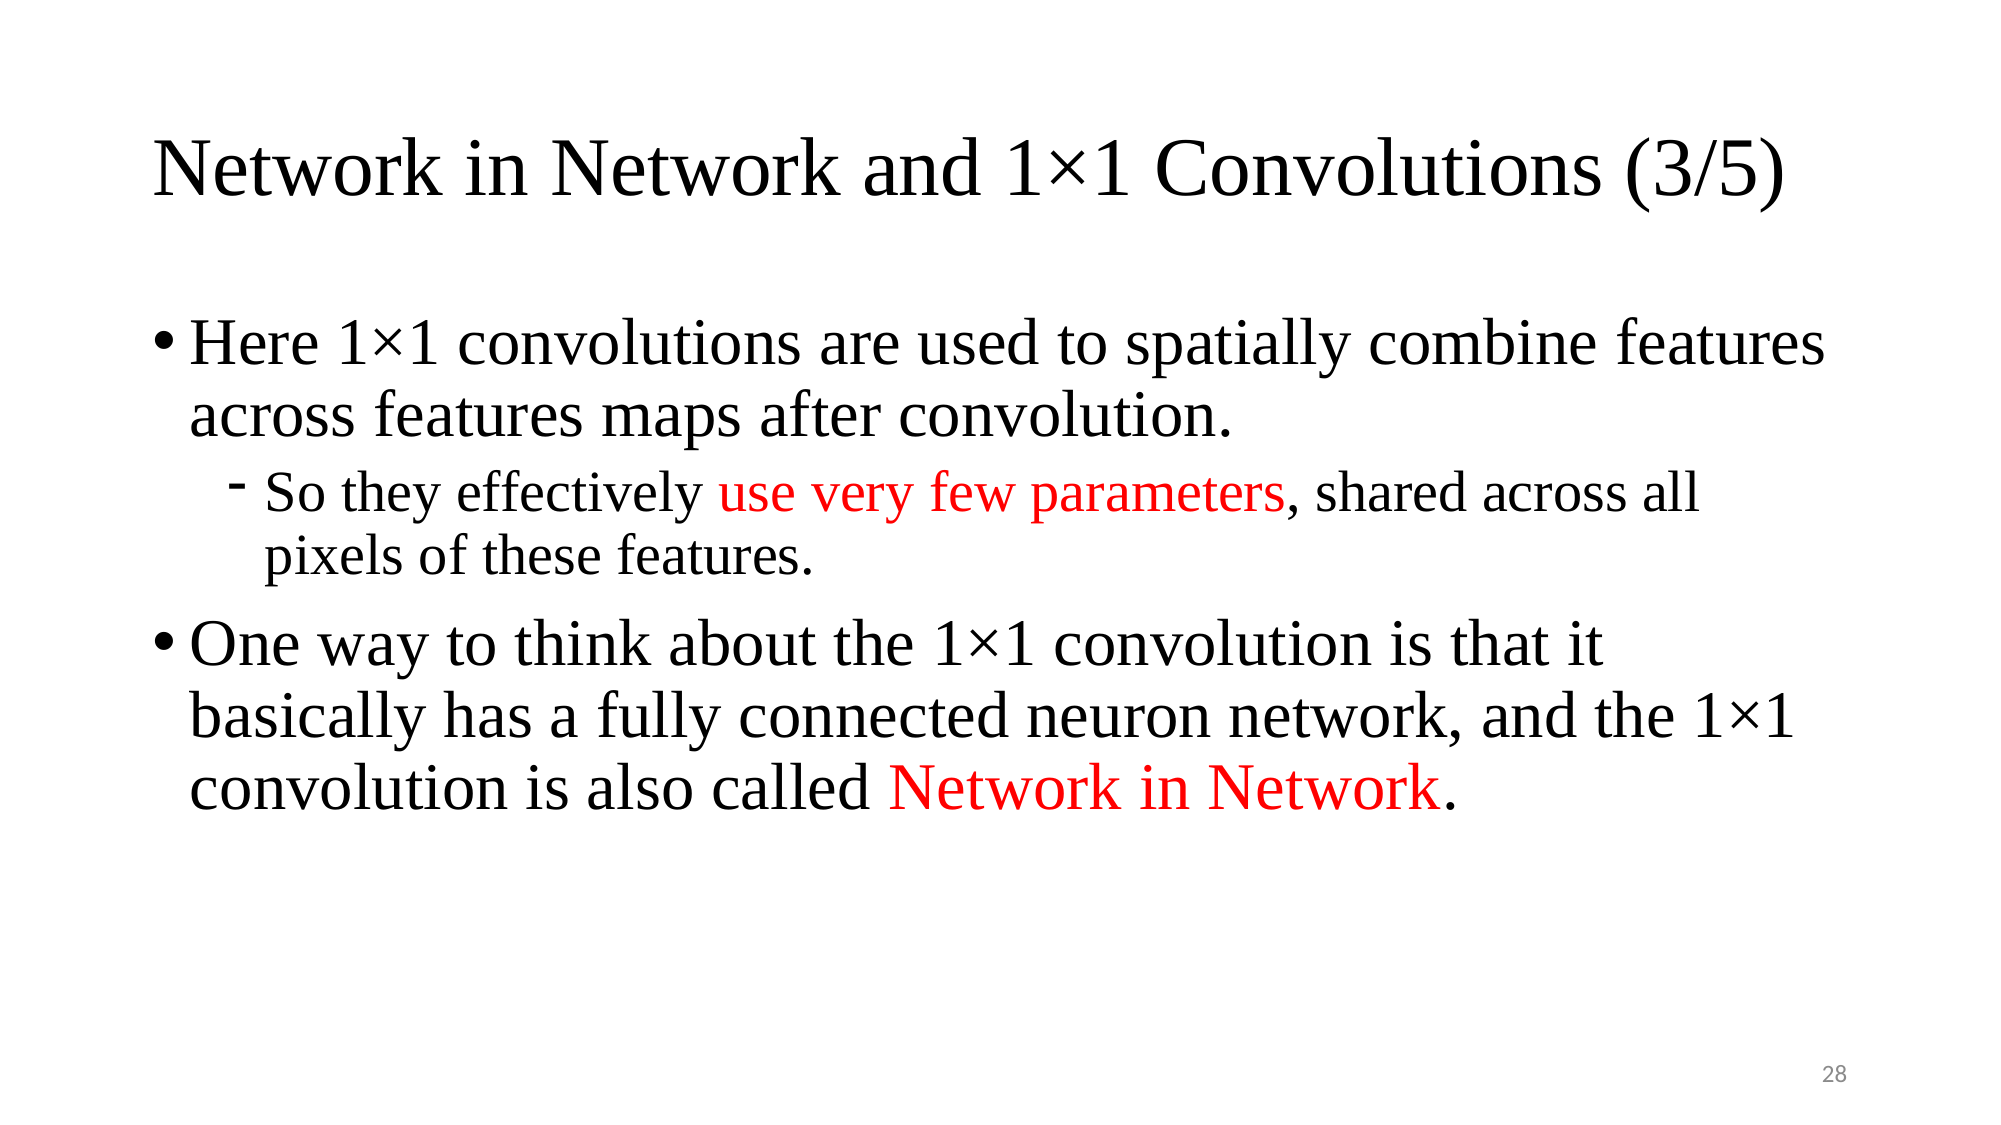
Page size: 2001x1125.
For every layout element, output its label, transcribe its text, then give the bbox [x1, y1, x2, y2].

title Network in Network and 1×1 Convolutions (3/5) [137, 59, 1863, 278]
slide_number 28 [1412, 1042, 1863, 1103]
list Here 1×1 convolutions are used to spatially combine features across features maps after convolution. So they effectively use very few parameters, shared across all pixels of these features. One way to think about the 1×1 convolution is that it basically has a fully connected neuron network, and the 1×1 convolution is also called Network in Network. [137, 299, 1863, 1014]
